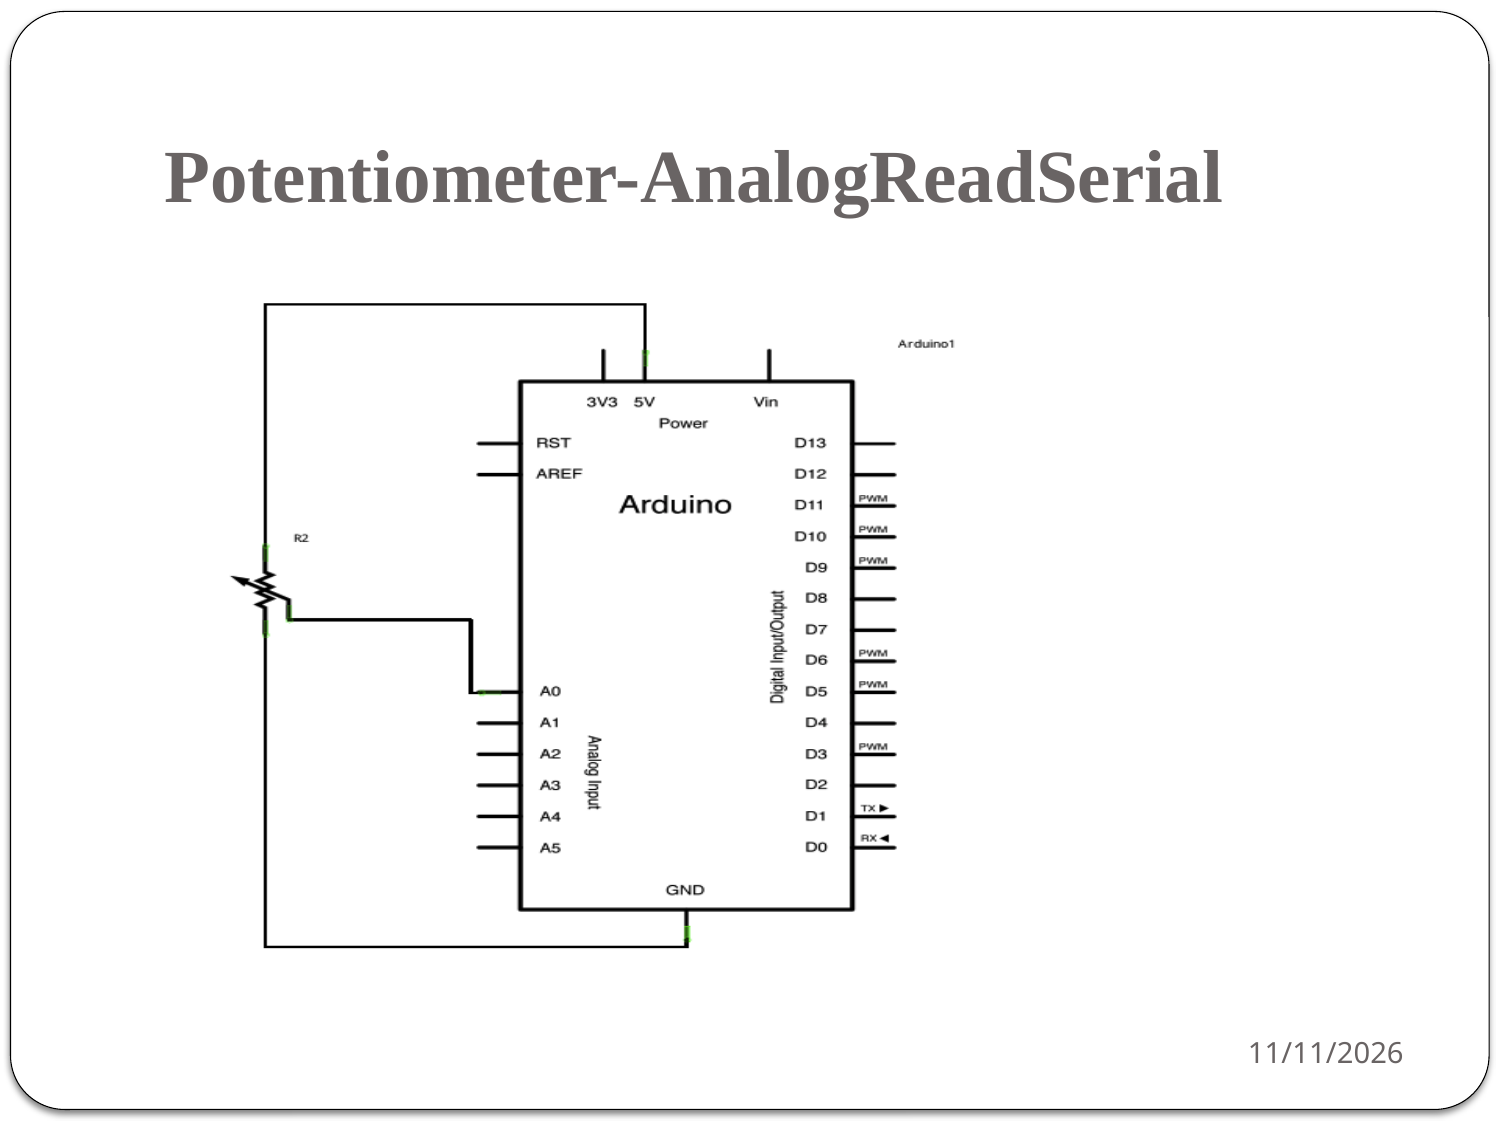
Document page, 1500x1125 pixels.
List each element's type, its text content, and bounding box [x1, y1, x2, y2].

picture [199, 274, 987, 988]
title Potentiometer-AnalogReadSerial [150, 45, 1425, 233]
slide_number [1012, 1015, 1419, 1094]
text_box [25, 0, 76, 27]
